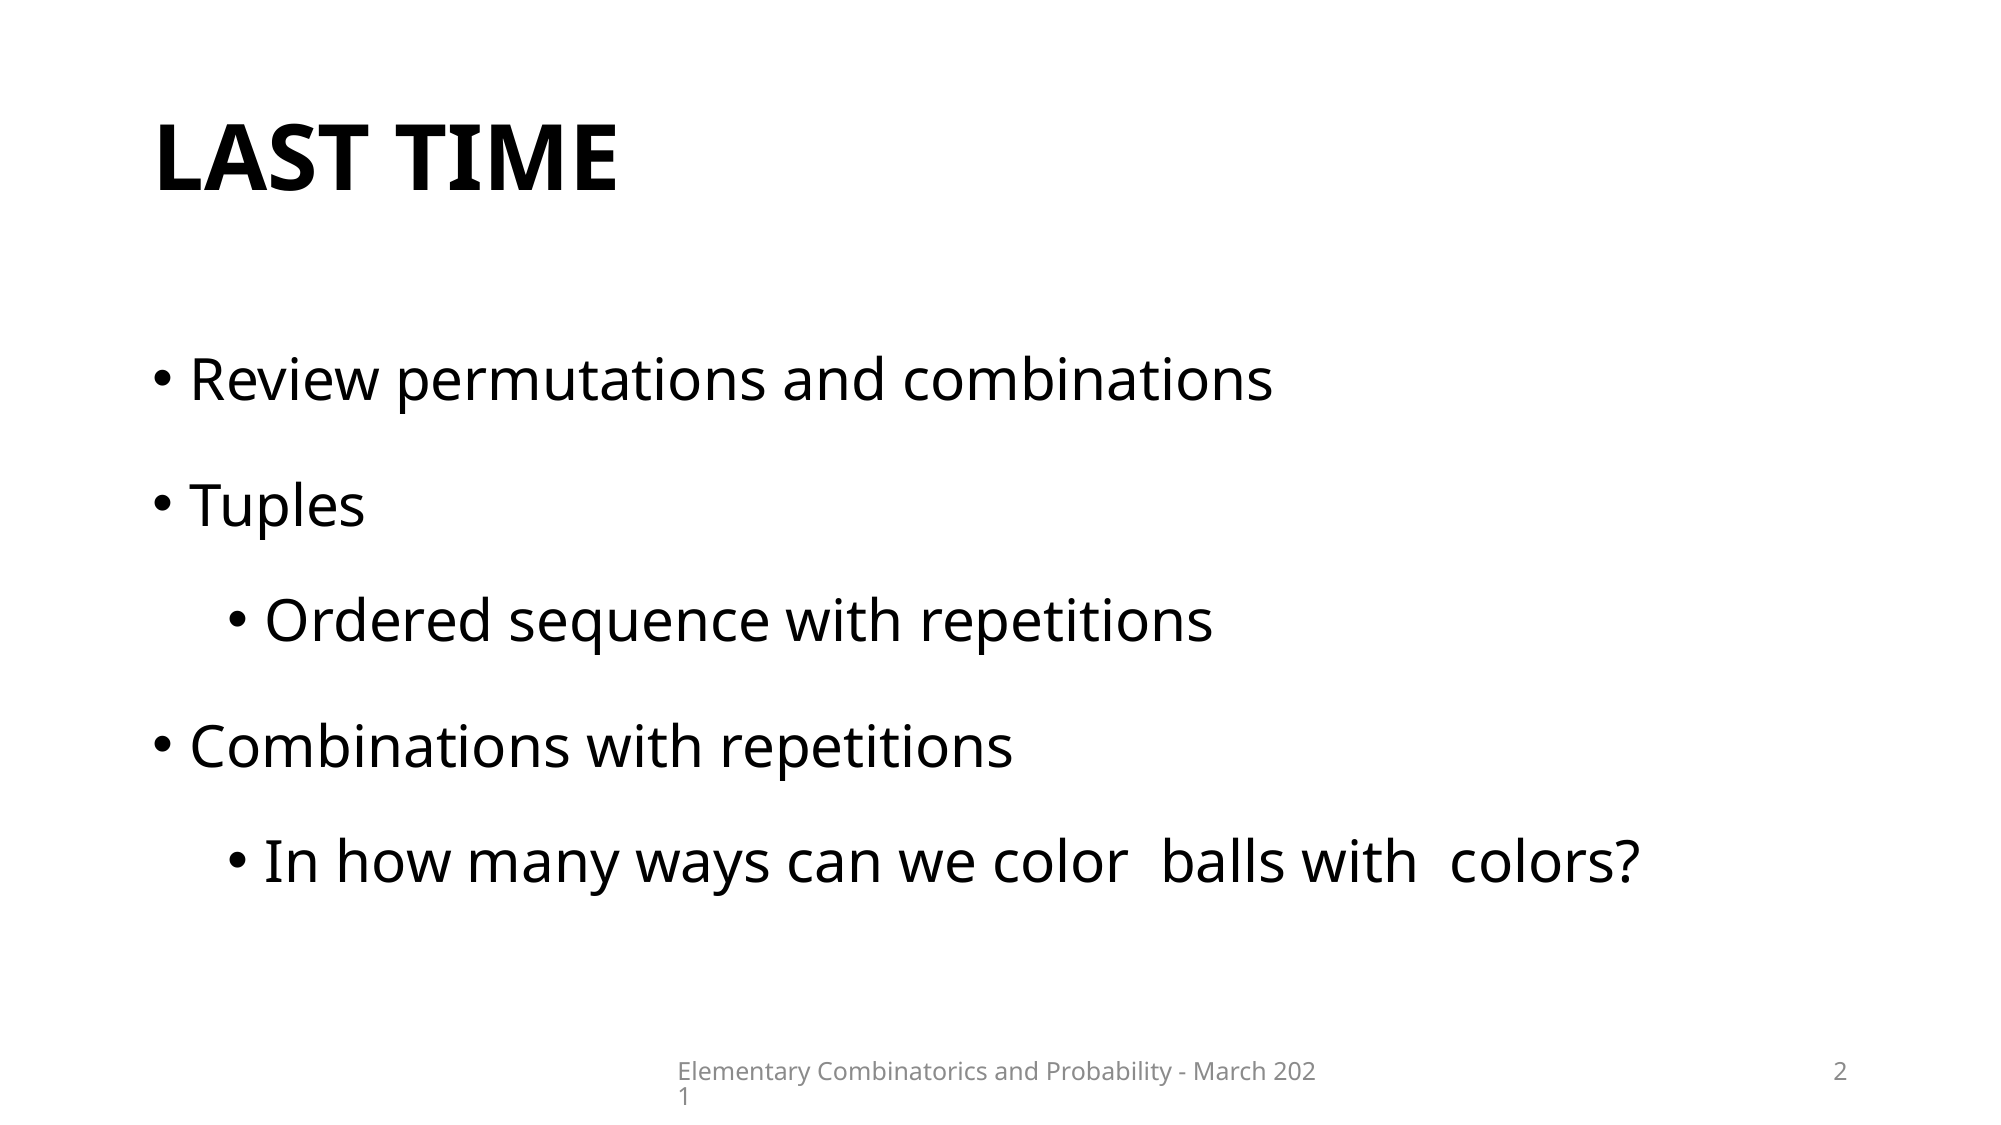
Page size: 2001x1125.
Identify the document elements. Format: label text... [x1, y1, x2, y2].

slide_number 2 [1412, 1042, 1863, 1103]
title Last time [137, 52, 1863, 270]
footer Elementary Combinatorics and Probability - March 2021 [662, 1042, 1338, 1103]
